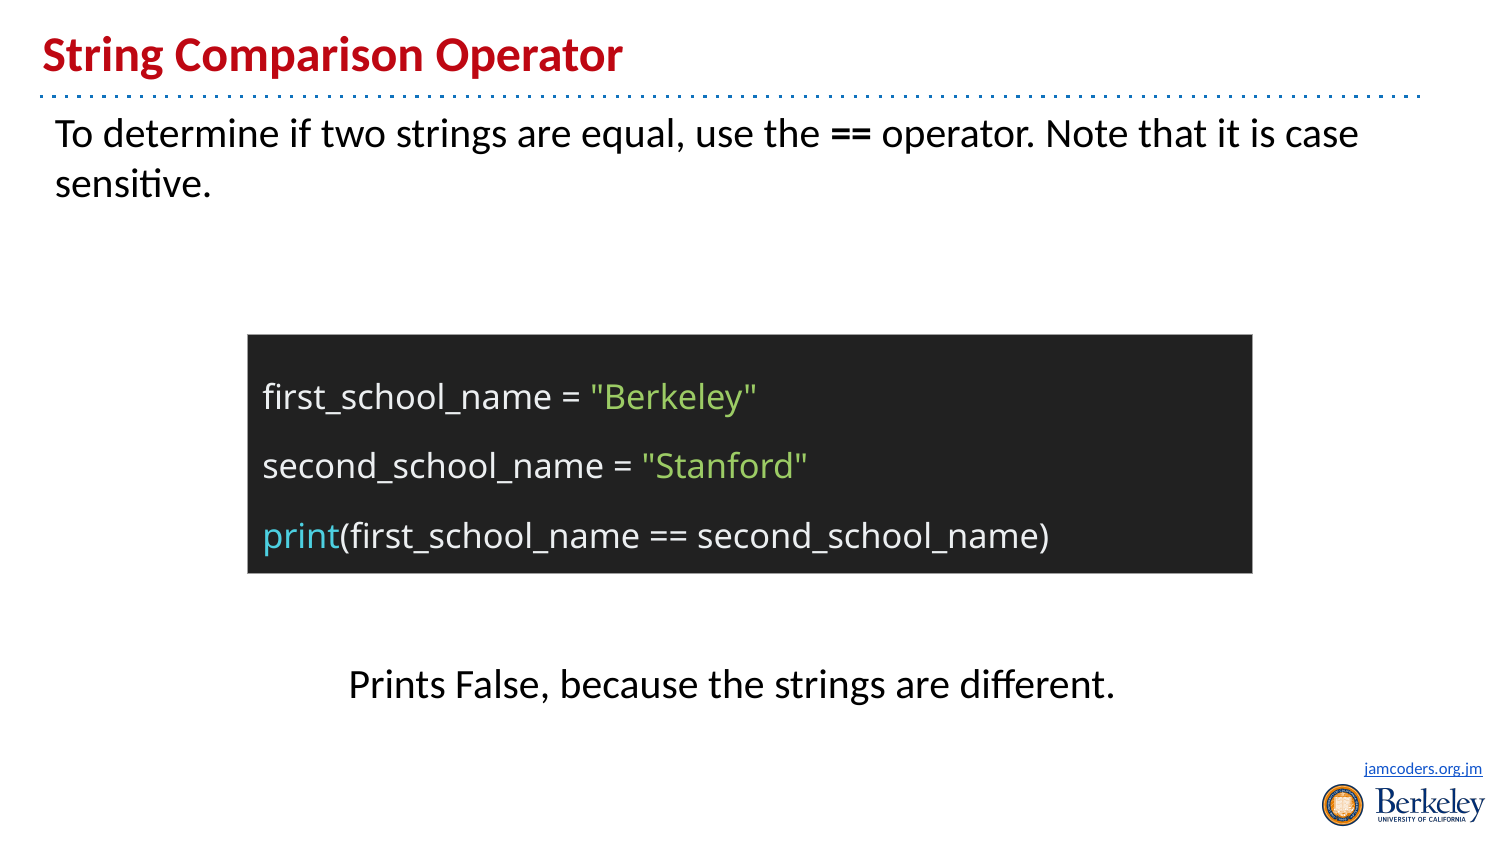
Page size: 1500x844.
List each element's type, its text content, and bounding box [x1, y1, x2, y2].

picture [1321, 782, 1486, 827]
title String Comparison Operator [27, 15, 1378, 97]
list To determine if two strings are equal, use the == operator. Note that it is case sensitive. Prints False, because the strings are different. [39, 91, 1425, 773]
table_header first_school_name = "Berkeley" second_school_name = "Stanford" print(first_school_name == second_school_name) [248, 335, 1252, 573]
